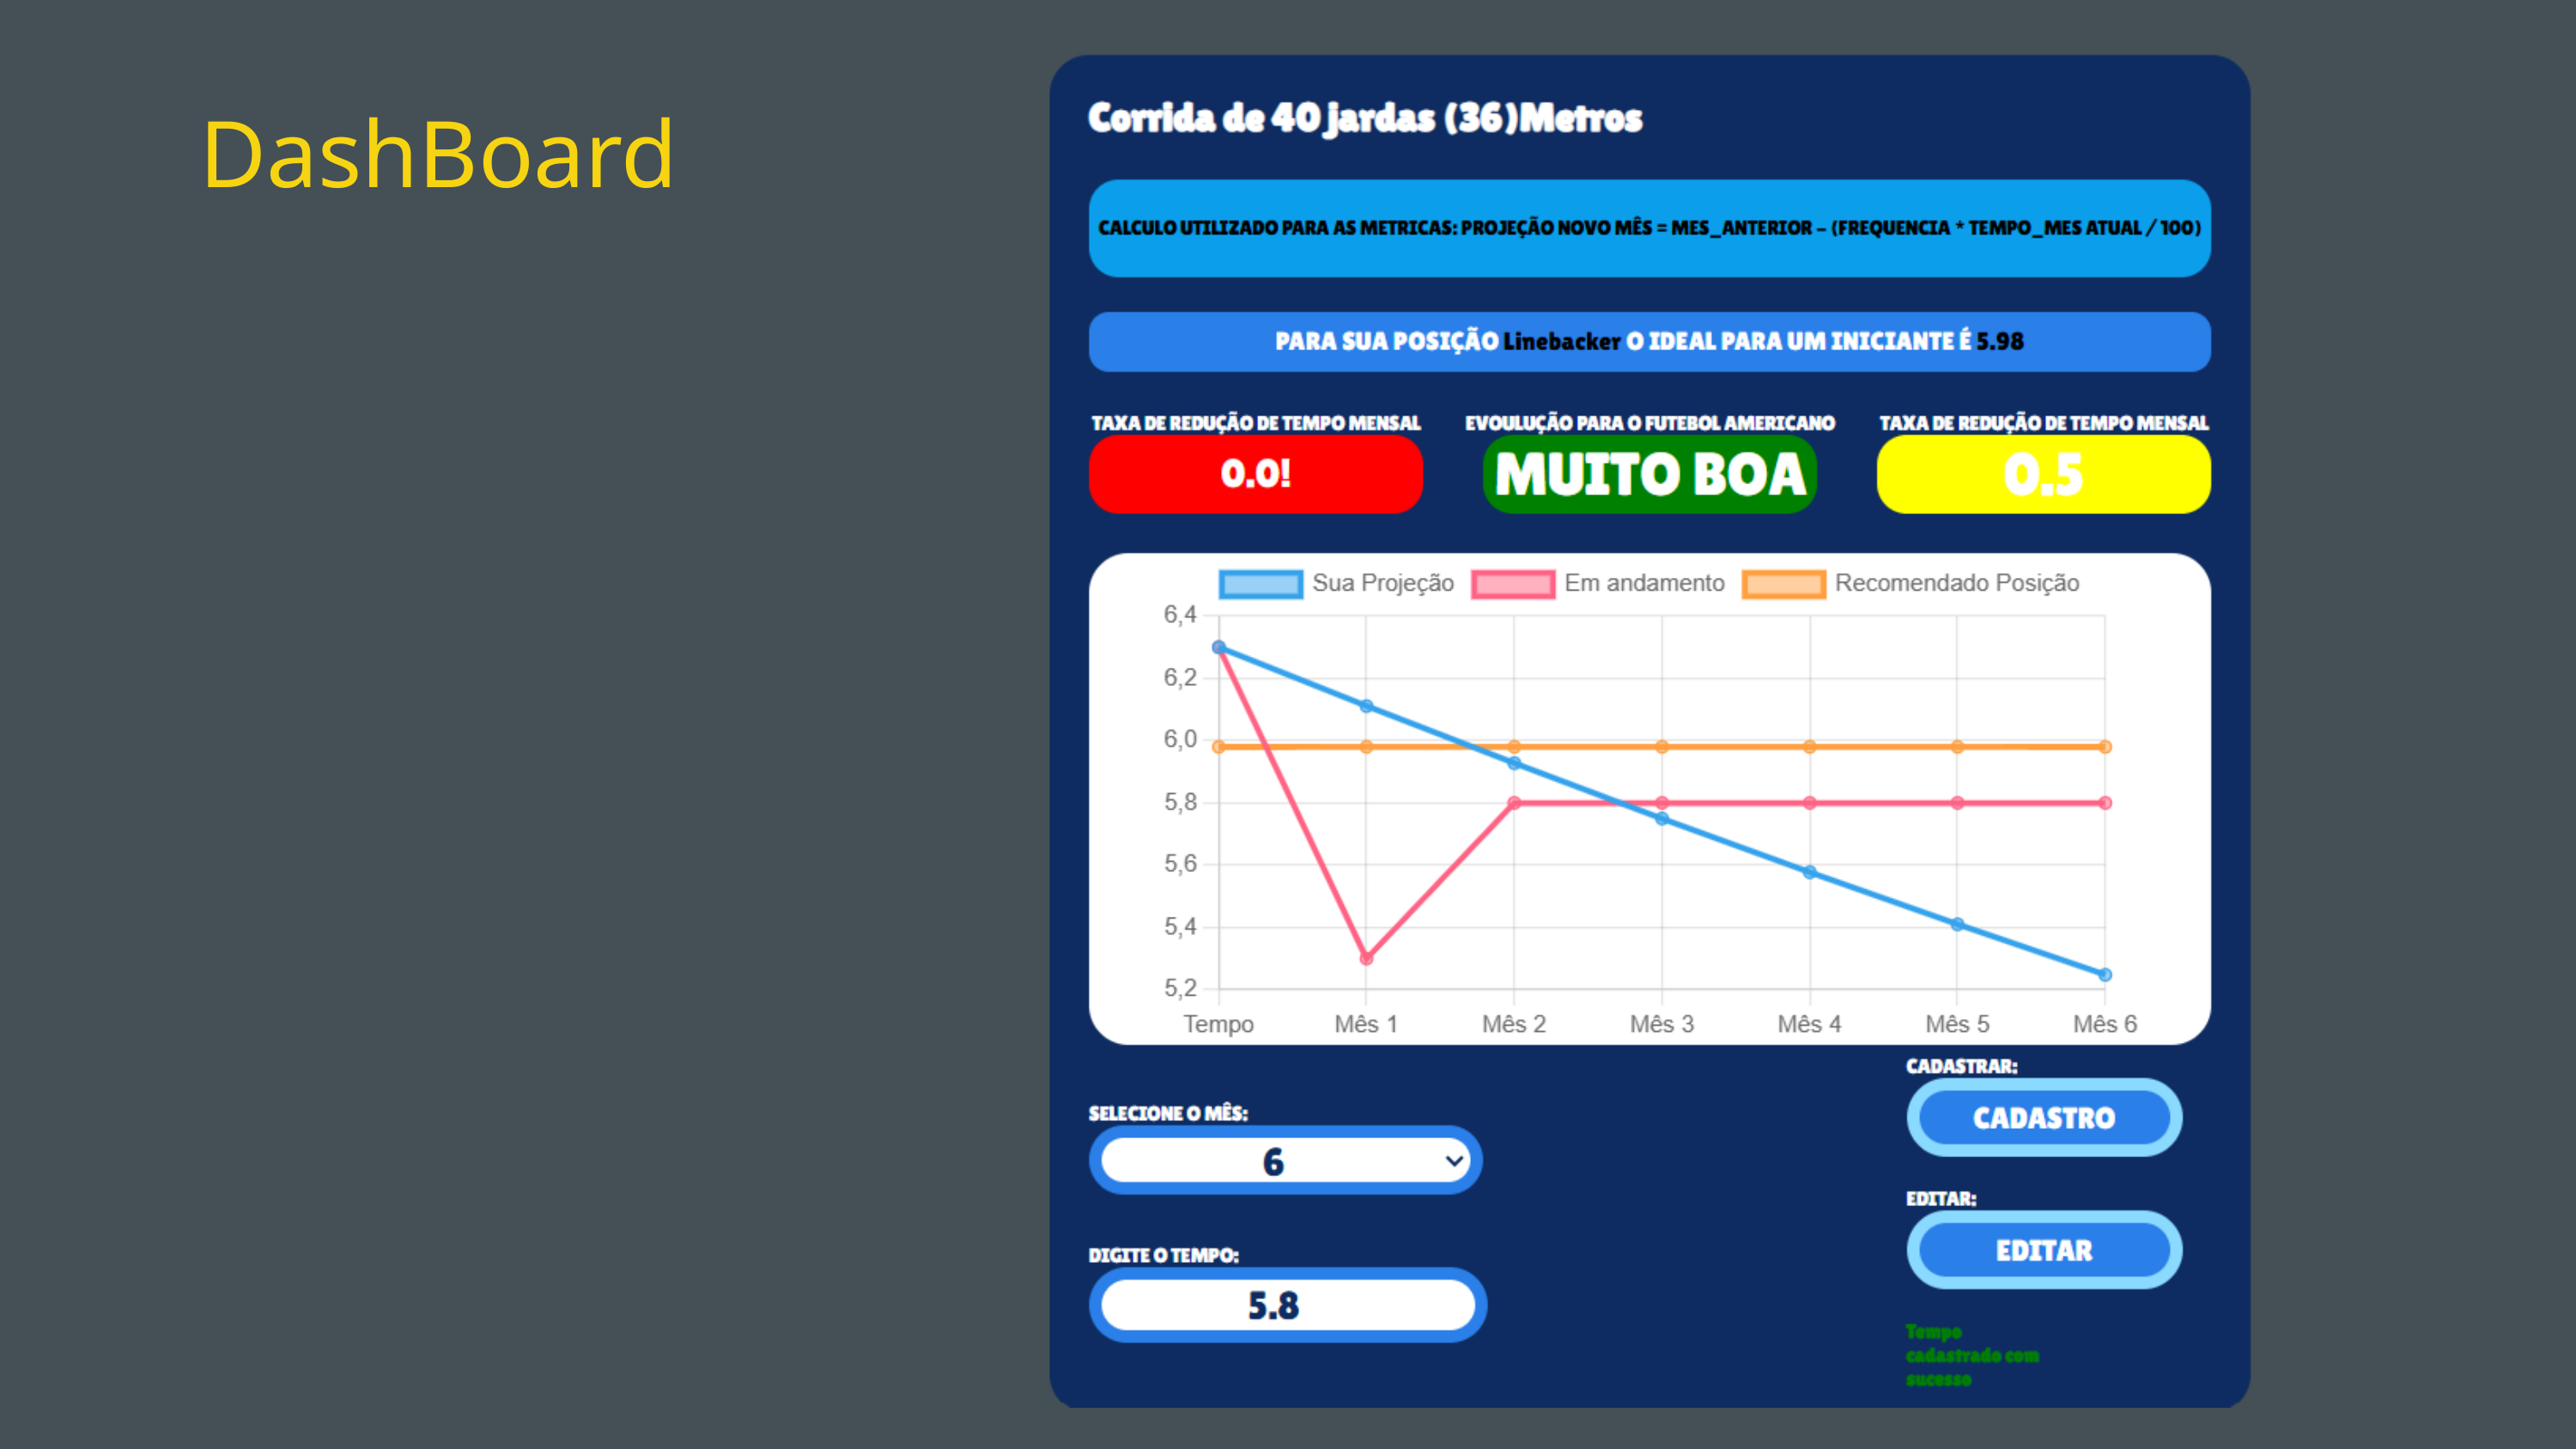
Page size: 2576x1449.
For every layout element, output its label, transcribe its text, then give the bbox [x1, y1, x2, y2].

text_box DashBoard [0, 76, 1382, 206]
text_box [1039, 41, 2256, 1408]
